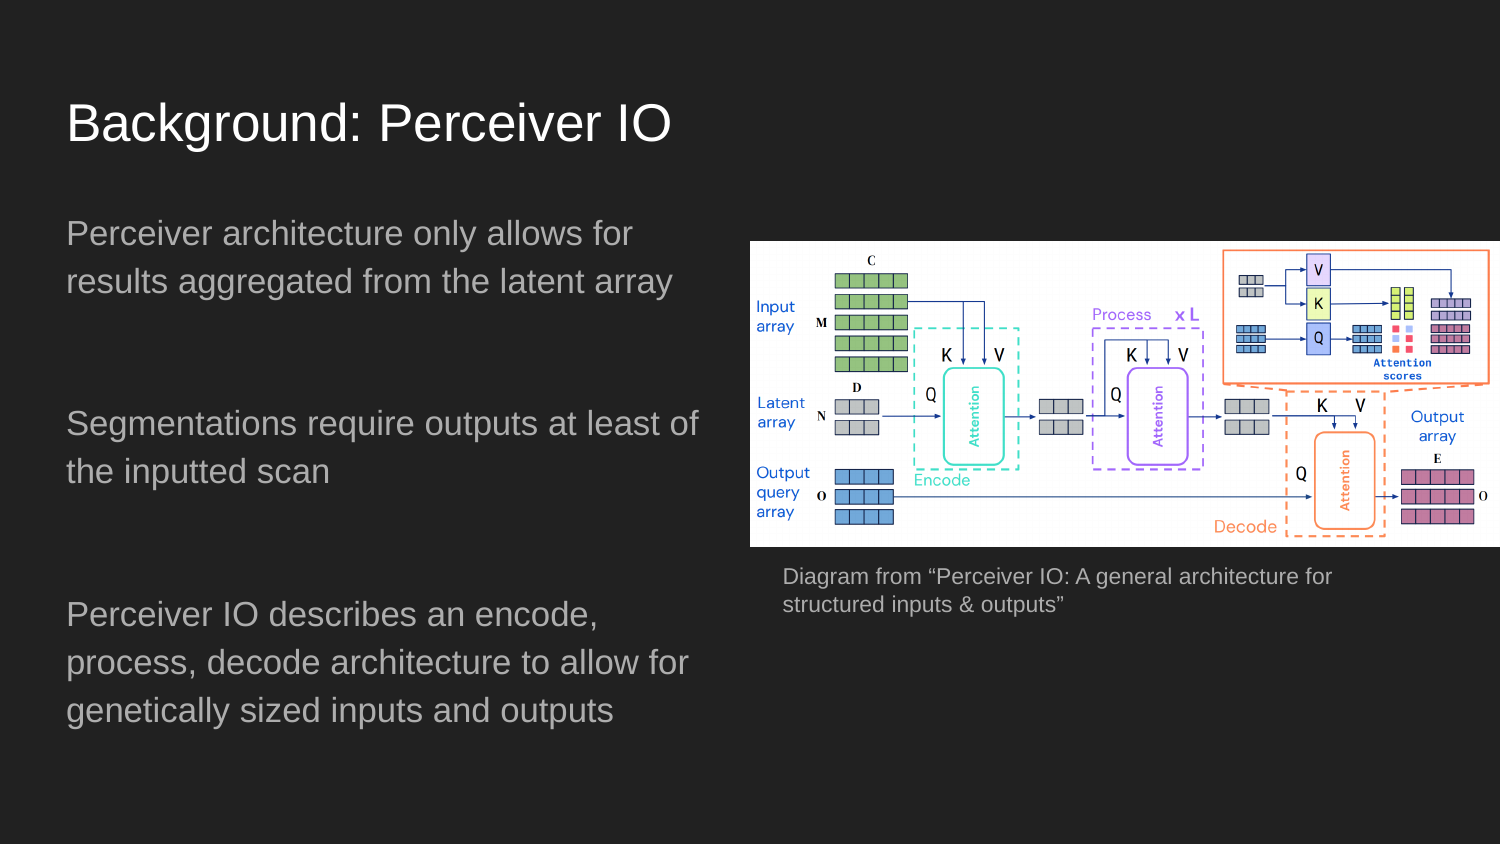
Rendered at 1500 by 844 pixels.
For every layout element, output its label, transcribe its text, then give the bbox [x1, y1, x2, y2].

title Background: Perceiver IO [51, 72, 1449, 167]
text_box Diagram from “Perceiver IO: A general architecture for structured inputs & outputs” [767, 555, 1449, 660]
picture [749, 240, 1500, 548]
list Perceiver architecture only allows for results aggregated from the latent array Segmentations require outputs at least of the inputted scan Perceiver IO describes an encode, process, decode architecture to allow for genetically sized inputs and outputs [51, 189, 750, 750]
